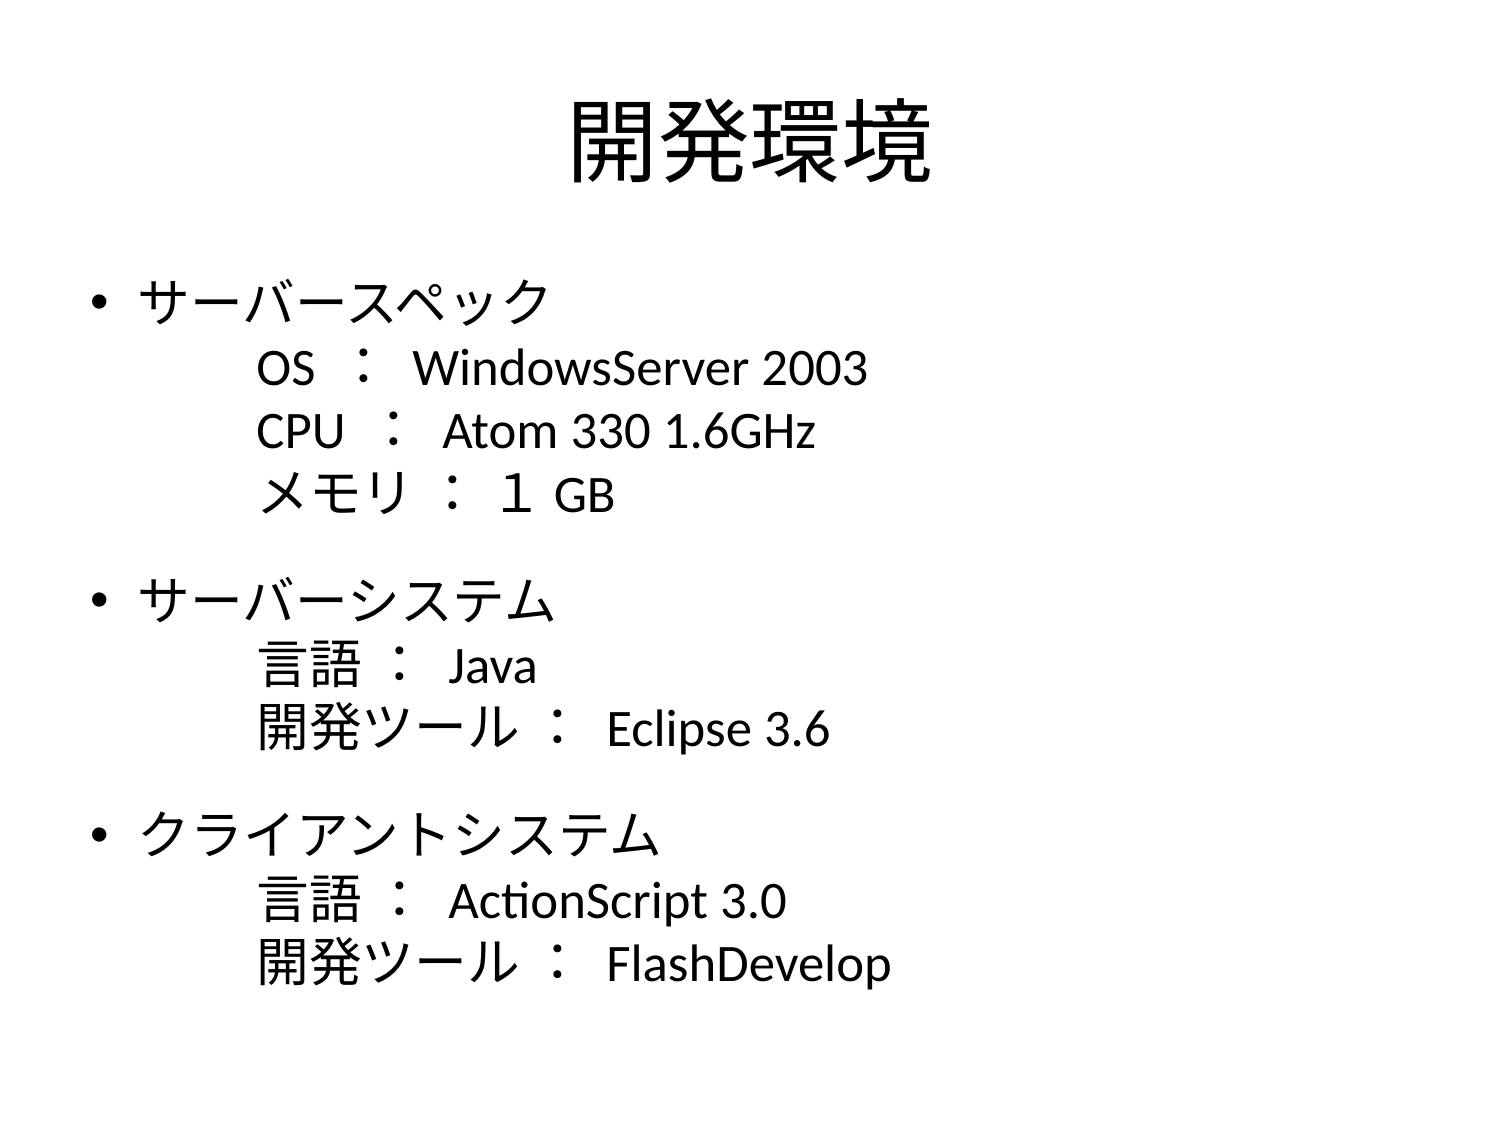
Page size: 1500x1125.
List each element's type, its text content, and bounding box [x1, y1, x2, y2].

title 開発環境 [75, 45, 1425, 233]
list サーバースペック OS ： WindowsServer 2003 CPU ： Atom 330 1.6GHz メモリ ： １GB サーバーシステム 言語 ： Java 開発ツール ： Eclipse 3.6 クライアントシステム 言語 ： ActionScript 3.0 開発ツール ： FlashDevelop [75, 262, 1425, 1005]
